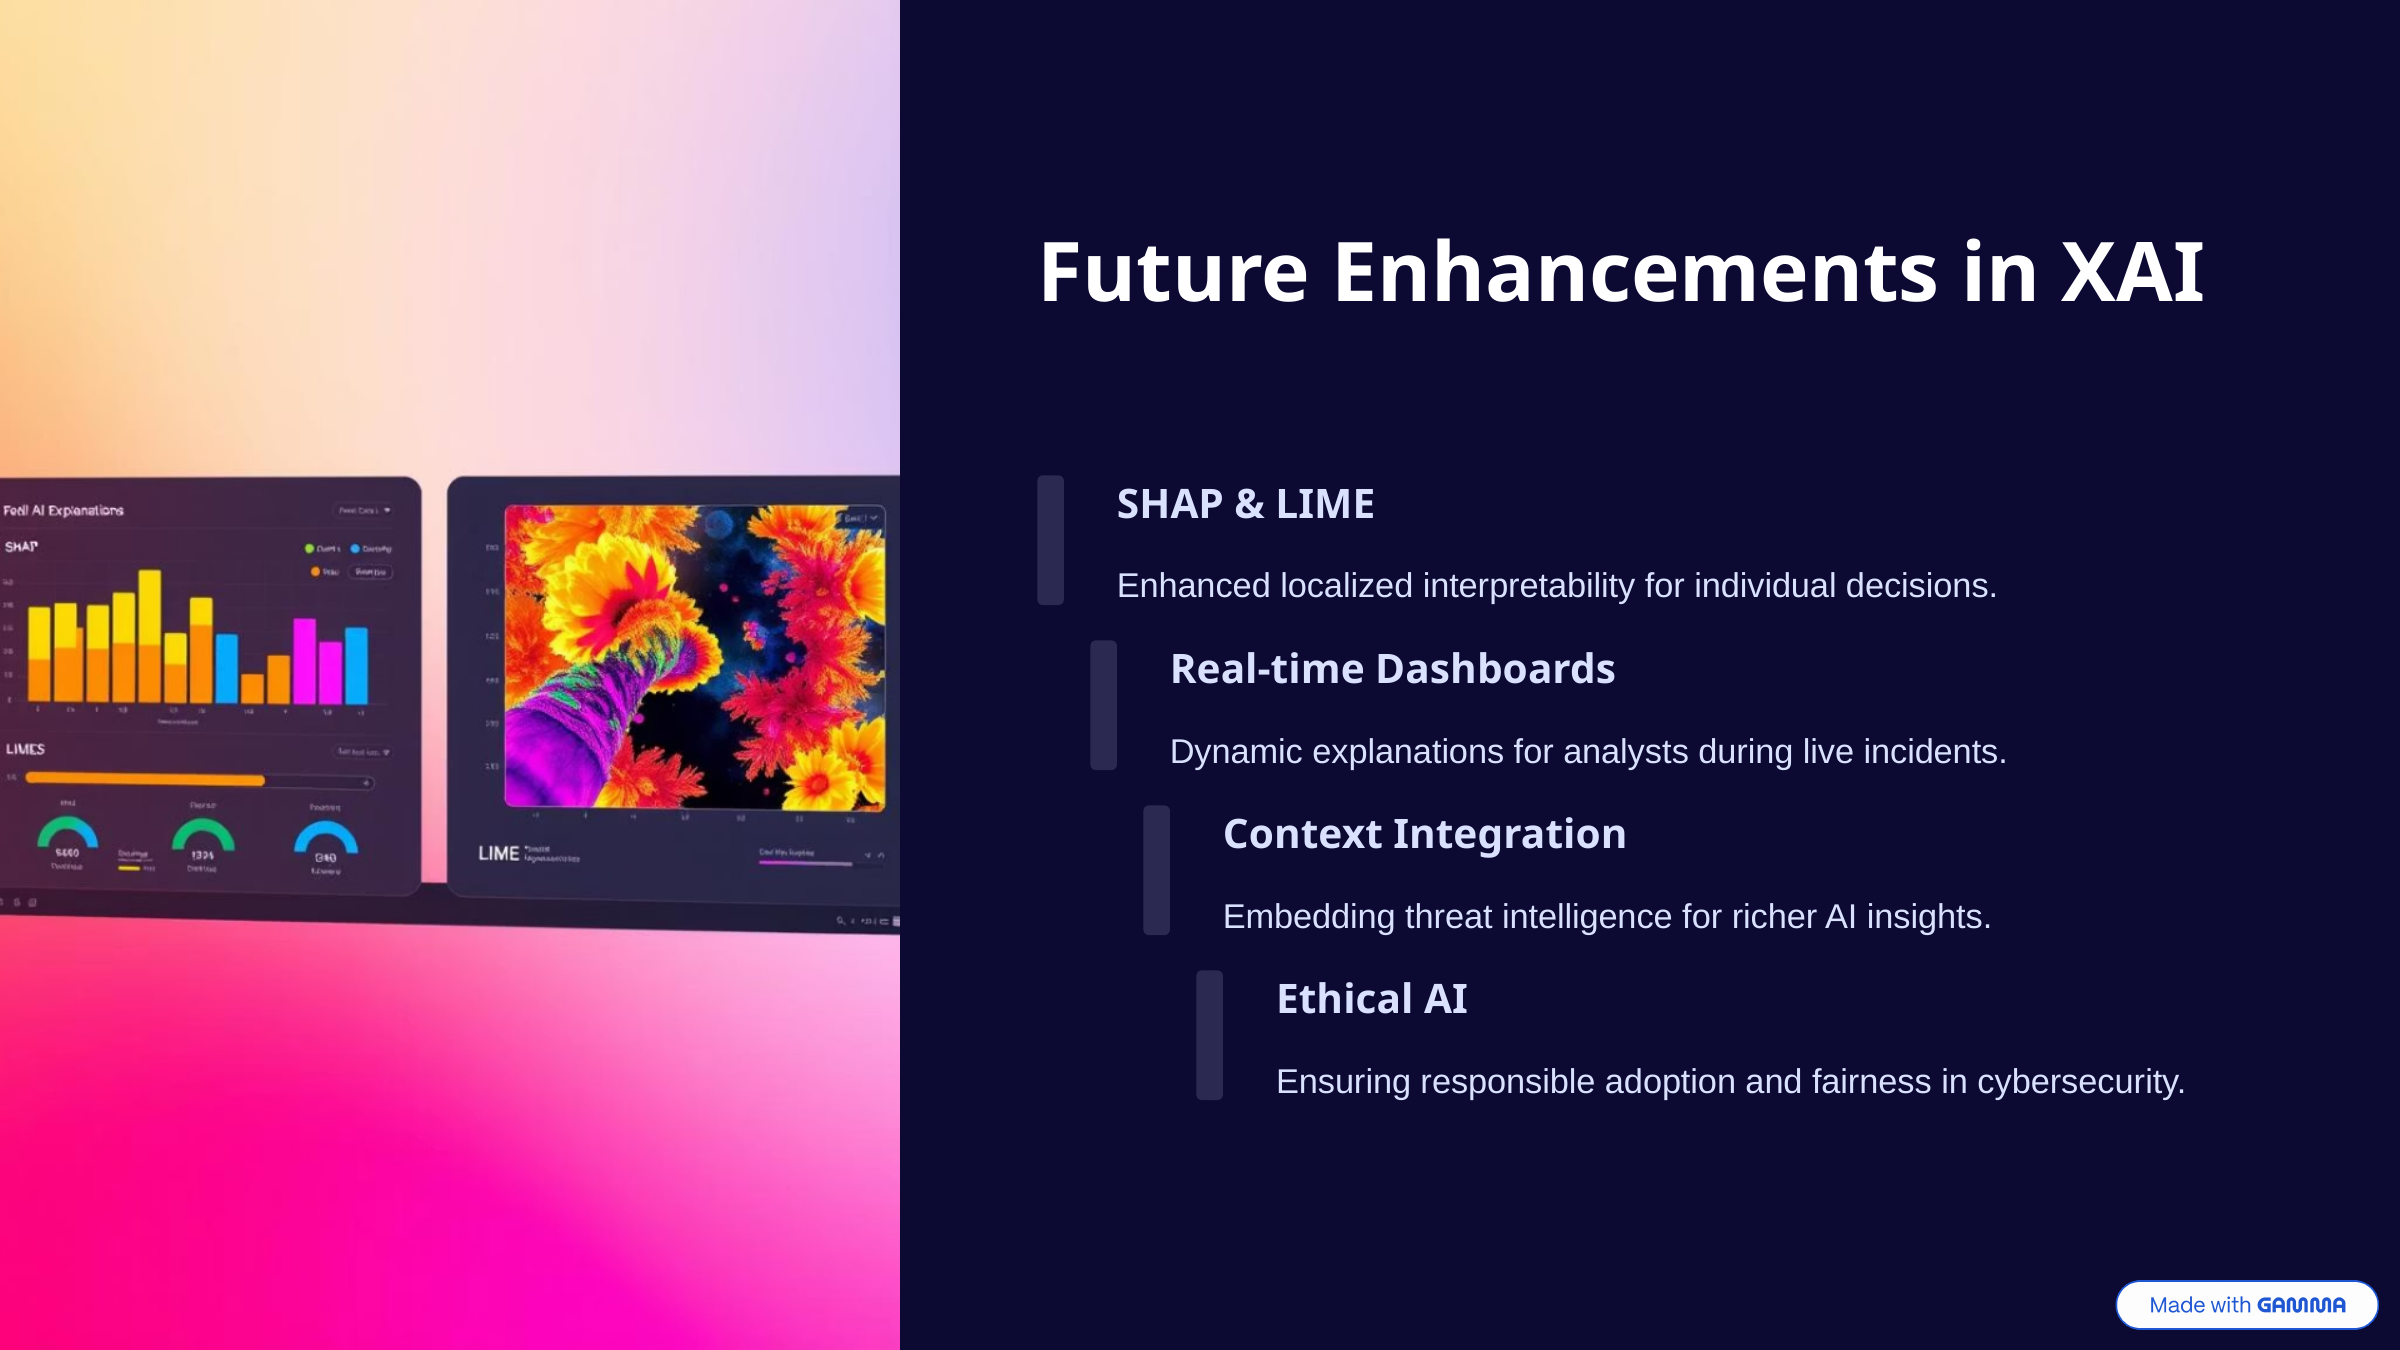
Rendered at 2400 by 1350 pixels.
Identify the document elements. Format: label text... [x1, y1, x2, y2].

picture [0, 0, 900, 1350]
text_box Ensuring responsible adoption and fairness in cybersecurity. [1275, 1043, 2263, 1101]
text_box Dynamic explanations for analysts during live incidents. [1169, 713, 2263, 771]
text_box [1196, 970, 1223, 1101]
text_box Embedding threat intelligence for richer AI insights. [1222, 878, 2263, 936]
text_box Ethical AI [1275, 970, 1692, 1023]
text_box Real-time Dashboards [1169, 640, 1689, 693]
text_box Future Enhancements in XAI [1037, 214, 2263, 423]
text_box [1037, 475, 1064, 606]
text_box Context Integration [1222, 805, 1669, 858]
text_box SHAP & LIME [1116, 475, 1533, 528]
text_box [1090, 640, 1117, 771]
text_box [1143, 805, 1170, 936]
picture [2106, 1271, 2389, 1339]
text_box Enhanced localized interpretability for individual decisions. [1116, 548, 2263, 606]
